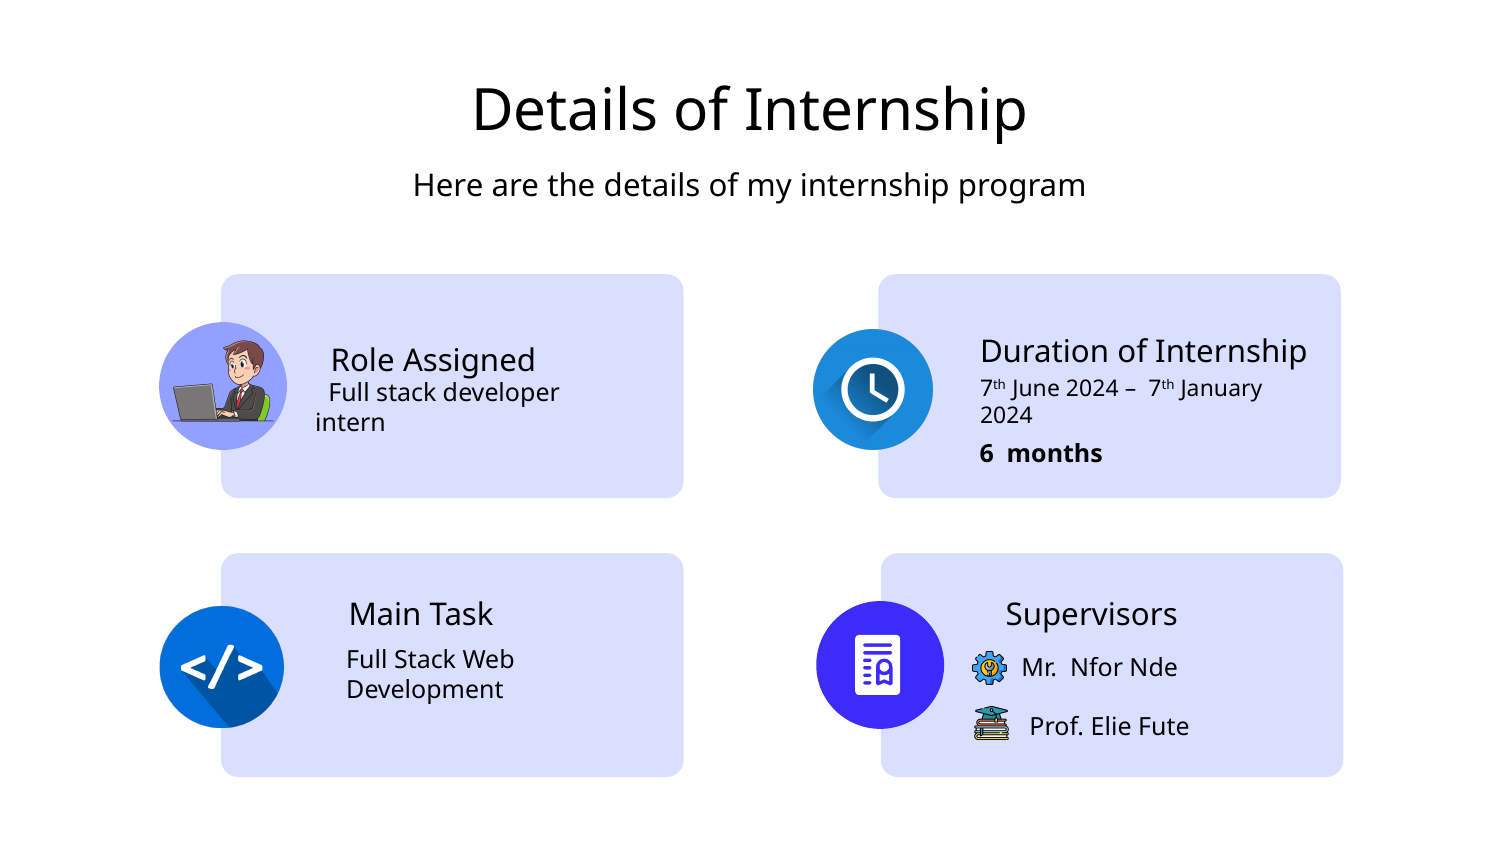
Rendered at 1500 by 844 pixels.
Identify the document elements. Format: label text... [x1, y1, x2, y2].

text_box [331, 591, 669, 729]
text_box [854, 634, 901, 696]
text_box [815, 552, 1344, 778]
text_box 6 months [964, 430, 1313, 475]
title Details of Internship [51, 67, 1449, 147]
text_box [300, 337, 651, 462]
text_box [221, 553, 684, 778]
text_box Here are the details of my internship program [74, 154, 1425, 214]
text_box [878, 274, 1341, 499]
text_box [158, 273, 684, 499]
picture [974, 706, 1009, 741]
picture [972, 651, 1007, 686]
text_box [964, 310, 1339, 422]
picture [158, 605, 337, 729]
picture [172, 340, 274, 422]
picture [812, 328, 934, 450]
